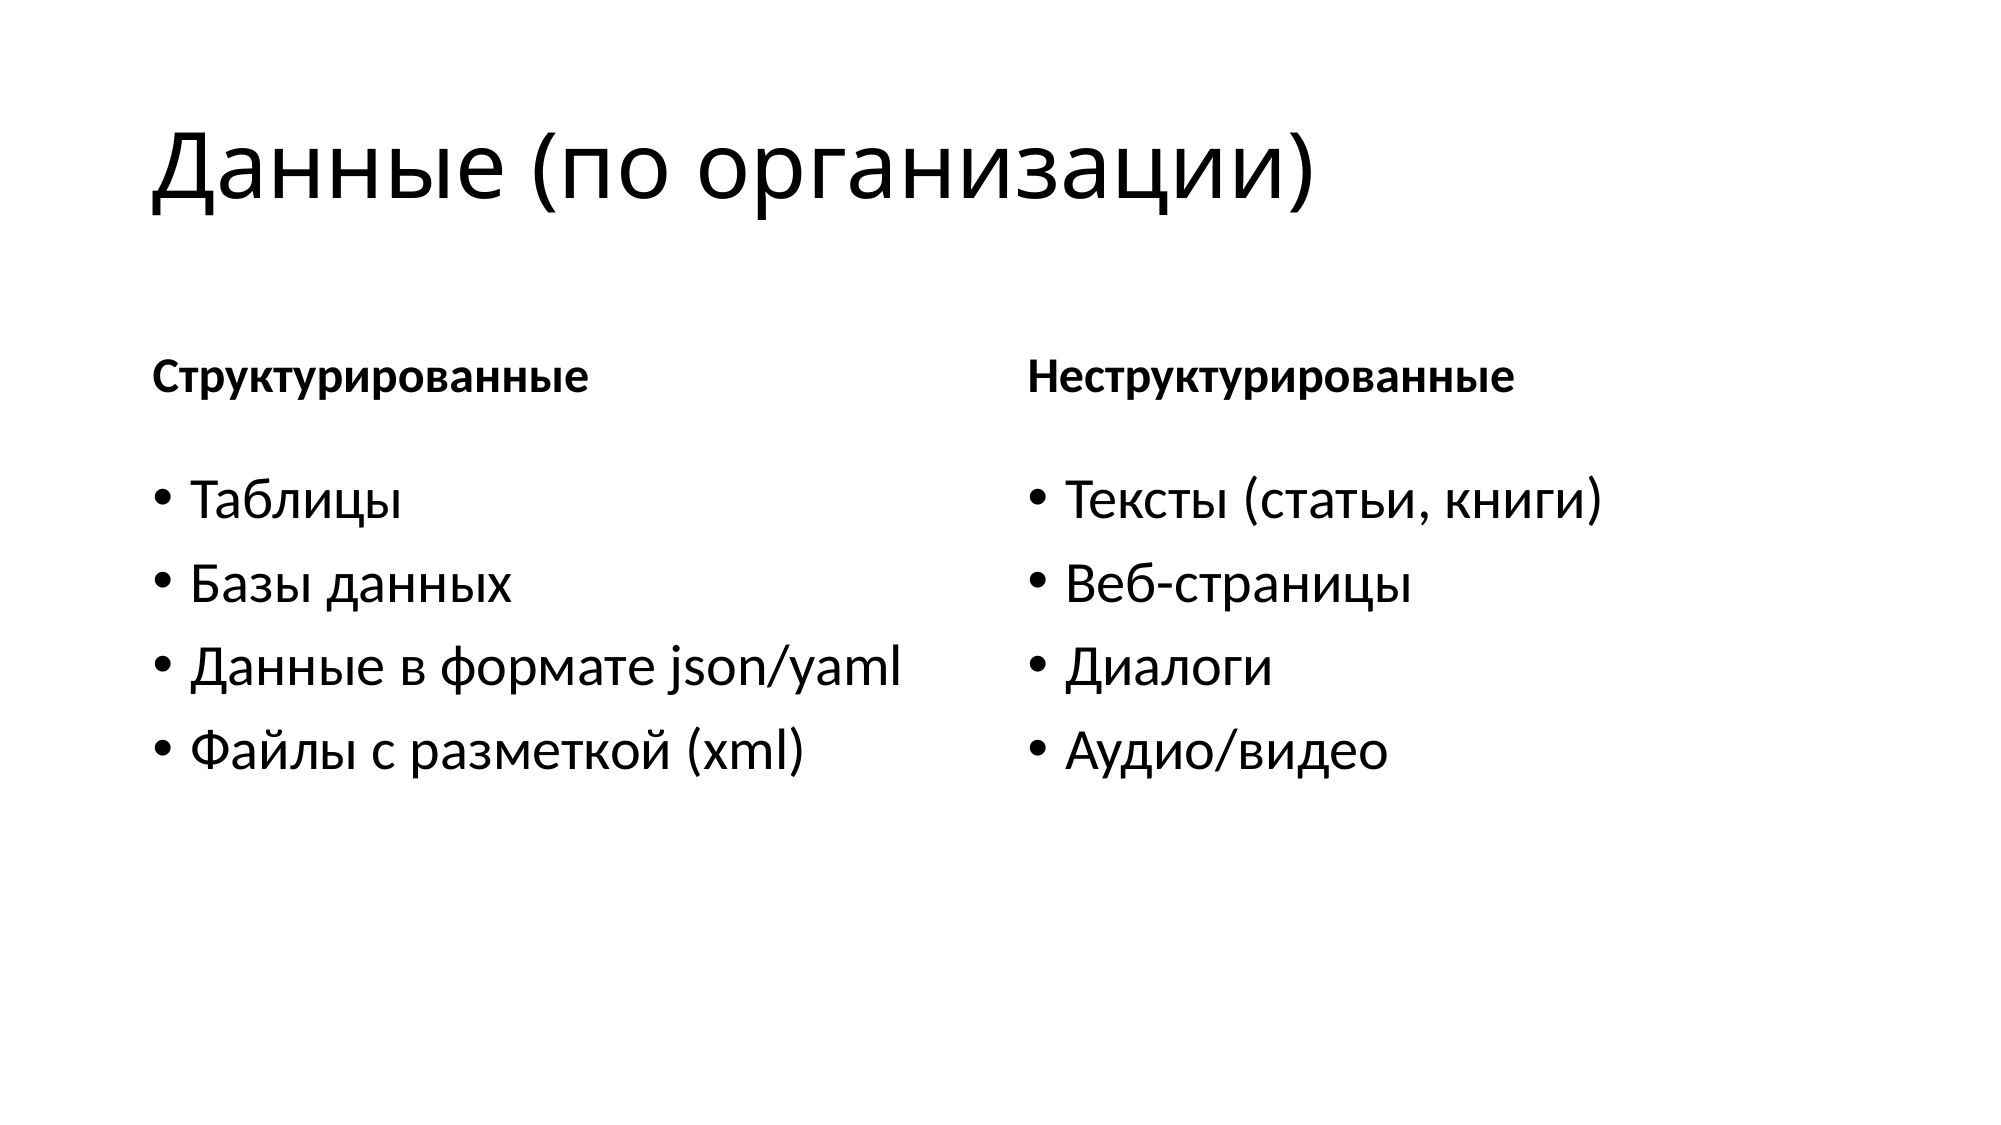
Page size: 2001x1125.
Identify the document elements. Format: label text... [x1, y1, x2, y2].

list Неструктурированные [1012, 275, 1863, 411]
title Данные (по организации) [137, 59, 1863, 278]
list Таблицы Базы данных Данные в формате json/yaml Файлы с разметкой (xml) [137, 460, 984, 1016]
list Тексты (статьи, книги) Веб-страницы Диалоги Аудио/видео [1012, 460, 1863, 1016]
list Структурированные [137, 275, 984, 411]
